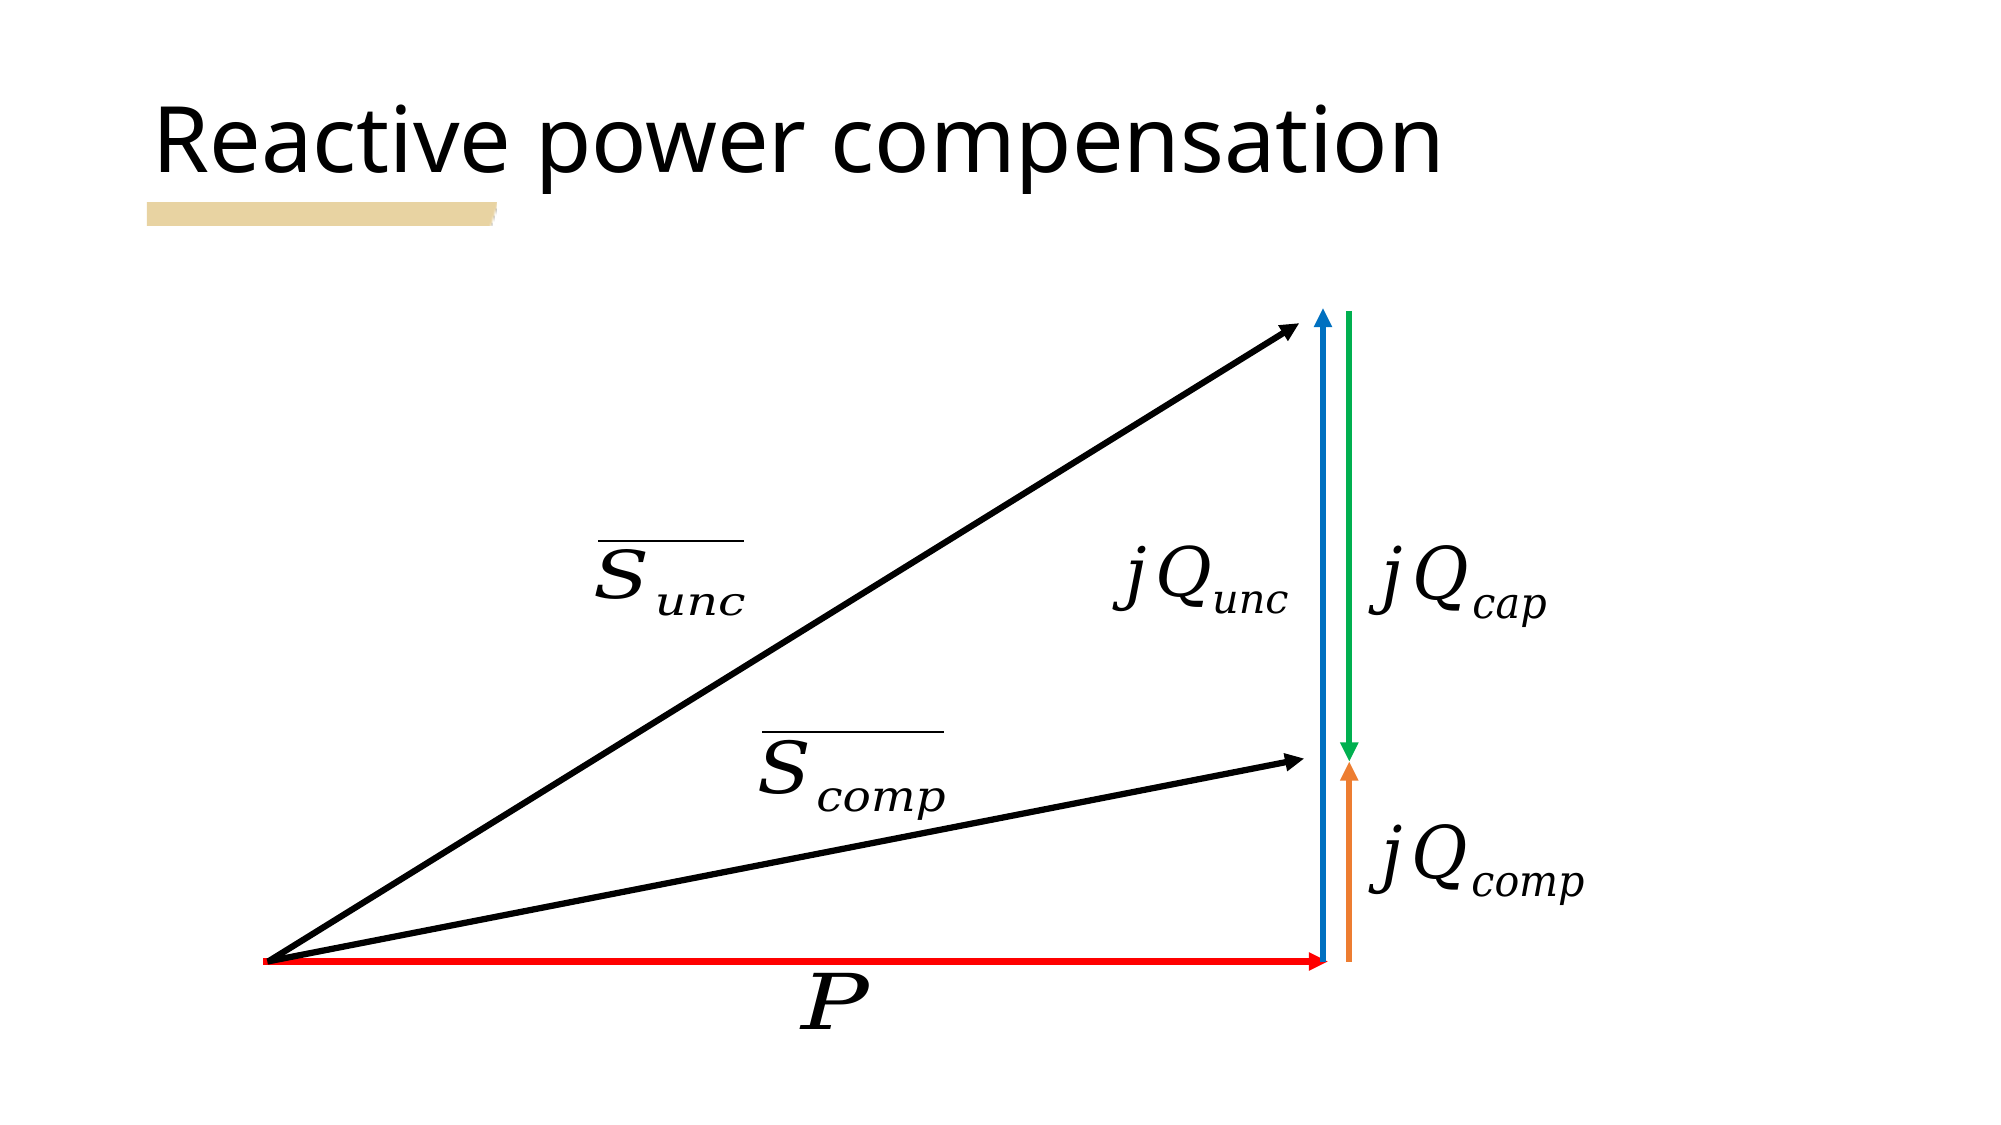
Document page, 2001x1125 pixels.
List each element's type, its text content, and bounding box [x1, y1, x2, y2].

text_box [1349, 761, 1585, 962]
title Reactive power compensation [137, 59, 1863, 226]
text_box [1349, 310, 1548, 761]
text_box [263, 308, 1328, 1048]
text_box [267, 726, 1304, 962]
